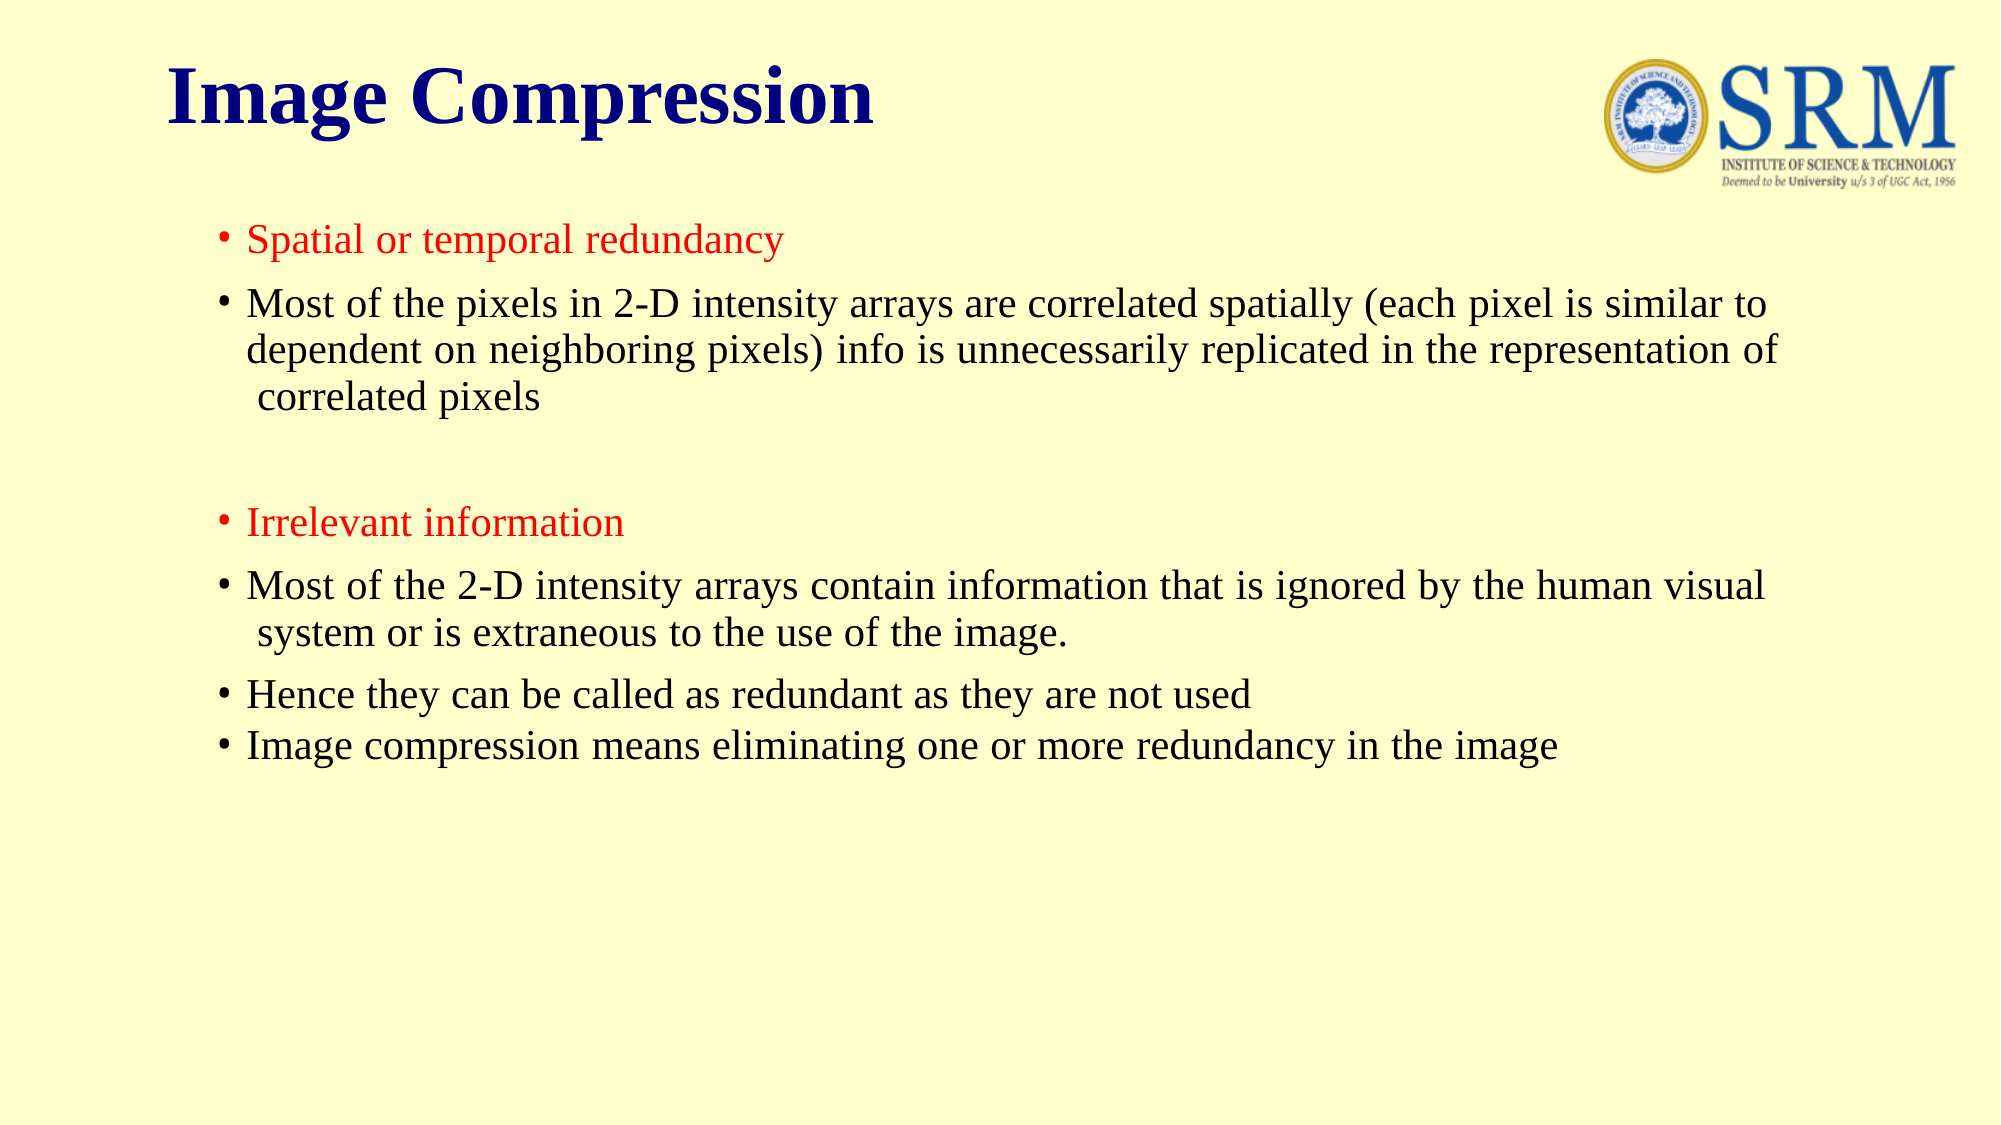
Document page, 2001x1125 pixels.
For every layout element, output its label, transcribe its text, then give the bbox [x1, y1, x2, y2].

title Image Compression [165, 0, 1286, 184]
picture [1604, 59, 1956, 189]
text_box Spatial or temporal redundancy Most of the pixels in 2-D intensity arrays are correlated spatially (each pixel is similar to dependent on neighboring pixels) info is unnecessarily replicated in the representation of correlated pixels Irrelevant information Most of the 2-D intensity arrays contain information that is ignored by the human visual system or is extraneous to the use of the image. Hence they can be called as redundant as they are not used Image compression means eliminating one or more redundancy in the image [214, 196, 1780, 769]
